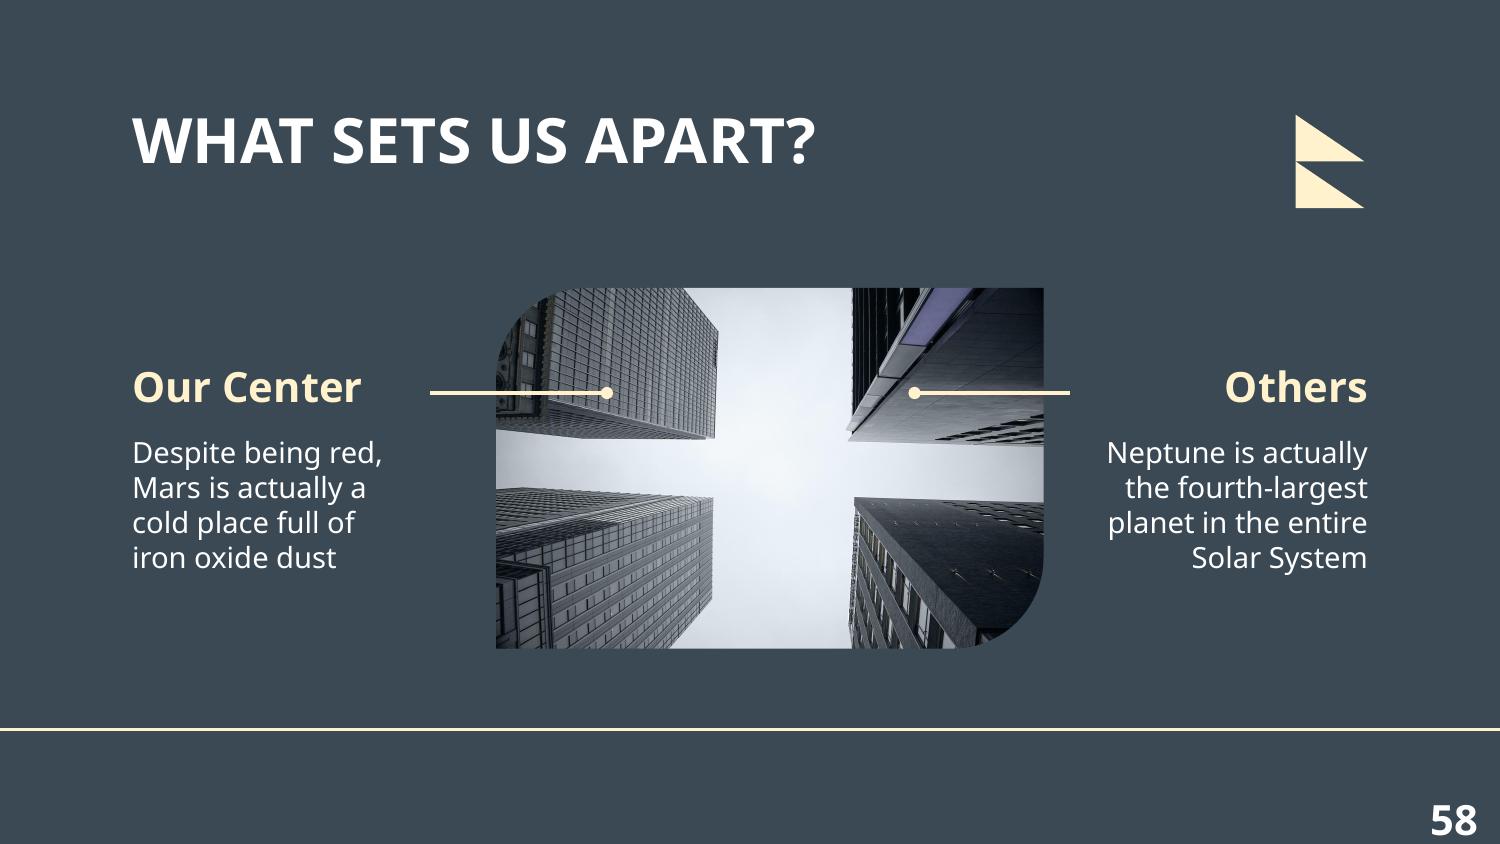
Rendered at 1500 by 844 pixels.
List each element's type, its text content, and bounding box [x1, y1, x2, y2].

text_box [1295, 114, 1365, 209]
subtitle Despite being red, Mars is actually a cold place full of iron oxide dust [117, 419, 431, 591]
subtitle Neptune is actually the fourth-largest planet in the entire Solar System [1069, 419, 1384, 591]
title WHAT SETS US APART? [117, 91, 1384, 185]
title Our Center [117, 346, 431, 419]
slide_number ‹#› [1403, 779, 1494, 844]
picture [495, 287, 1044, 649]
title Others [1069, 346, 1384, 419]
